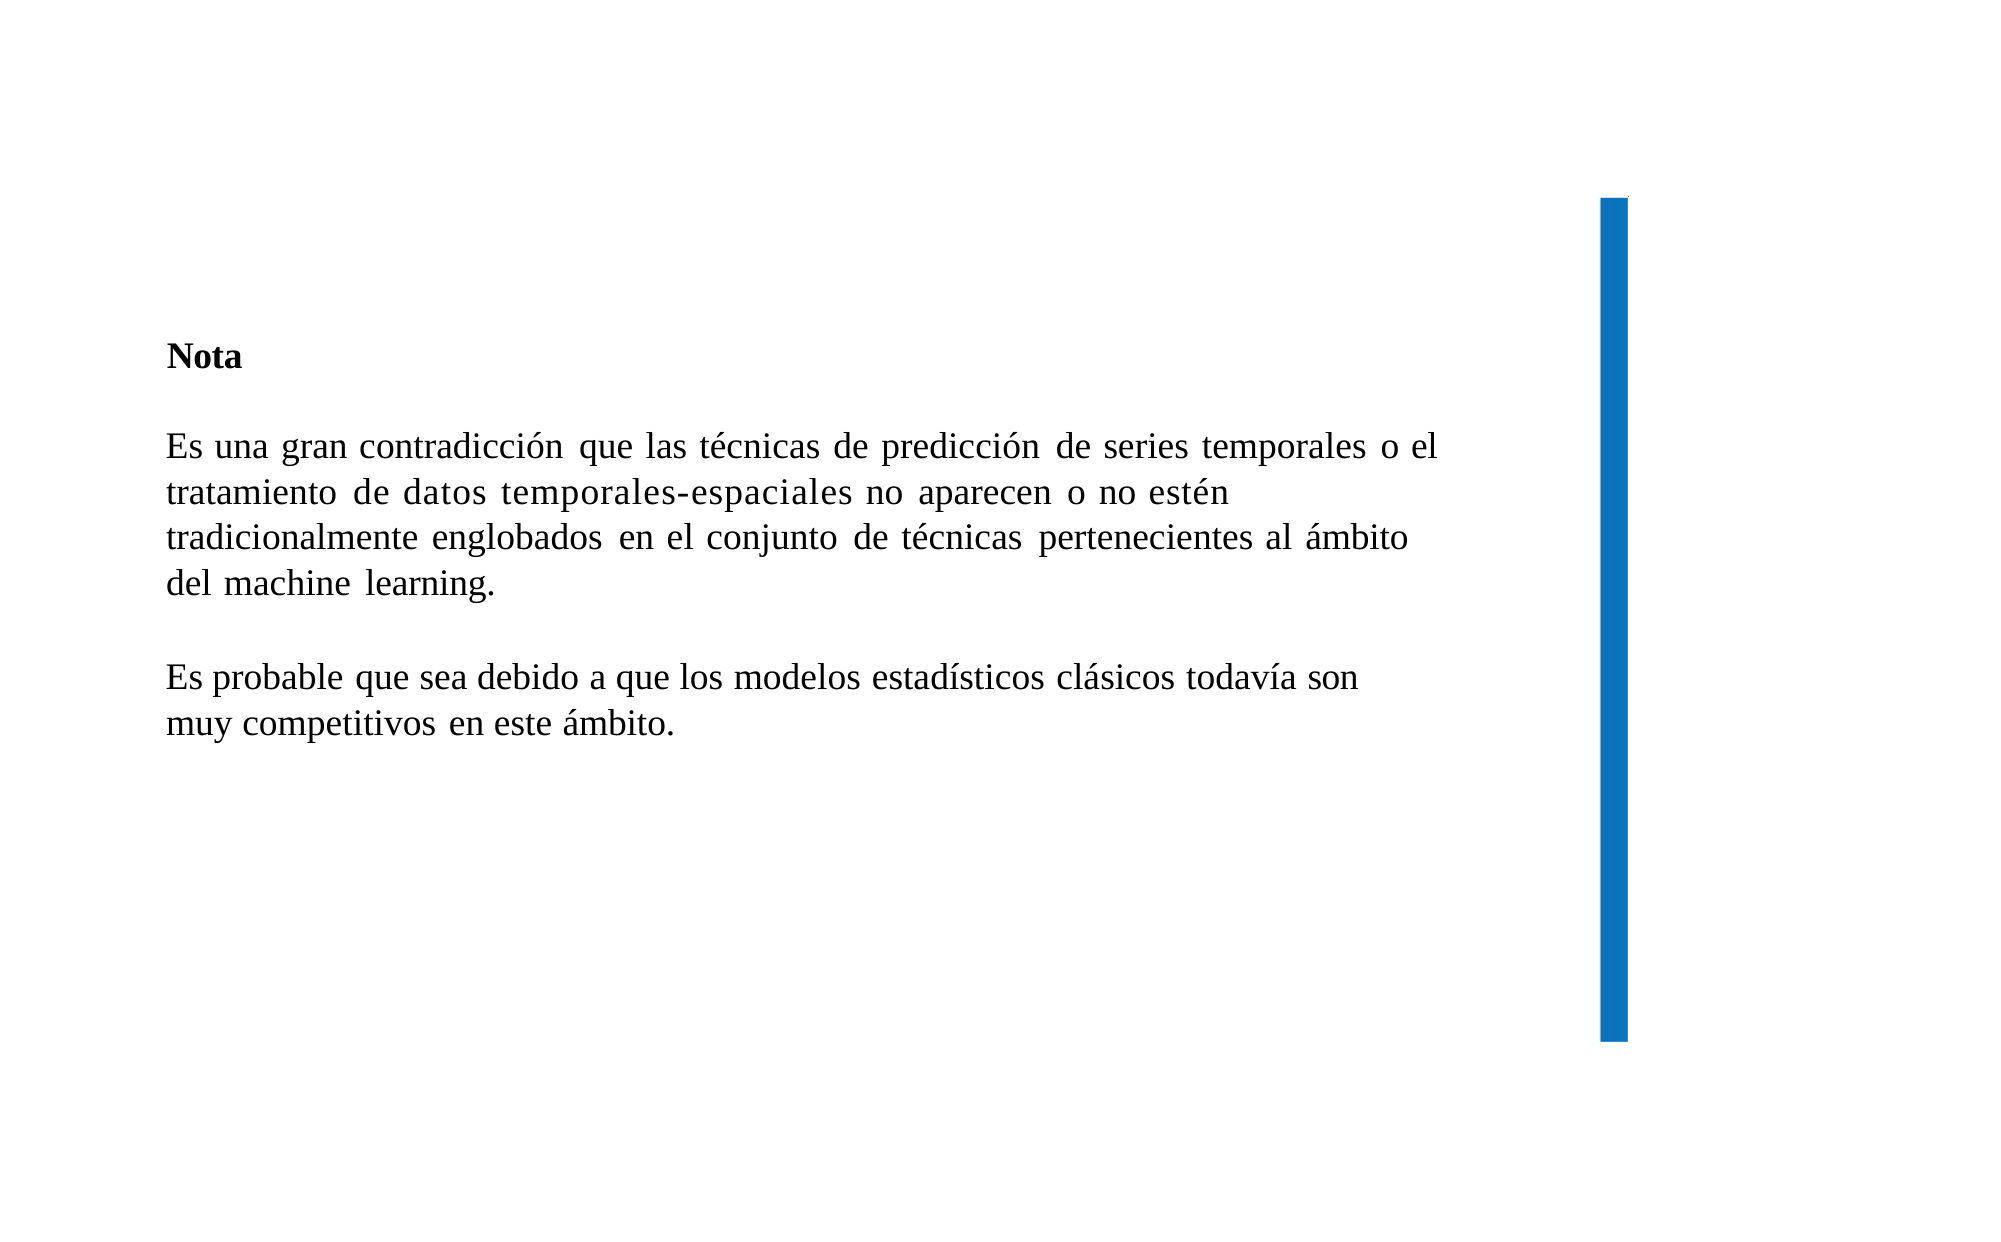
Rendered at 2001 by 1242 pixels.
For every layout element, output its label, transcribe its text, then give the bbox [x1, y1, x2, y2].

picture [1598, 196, 1629, 1042]
text_box Nota Es una gran contradicción que las técnicas de predicción de series temporales o el tratamiento de datos temporales-espaciales no aparecen o no estén tradicionalmente englobados en el conjunto de técnicas pertenecientes al ámbito del machine learning. Es probable que sea debido a que los modelos estadísticos clásicos todavía son muy competitivos en este ámbito. [163, 329, 1451, 743]
